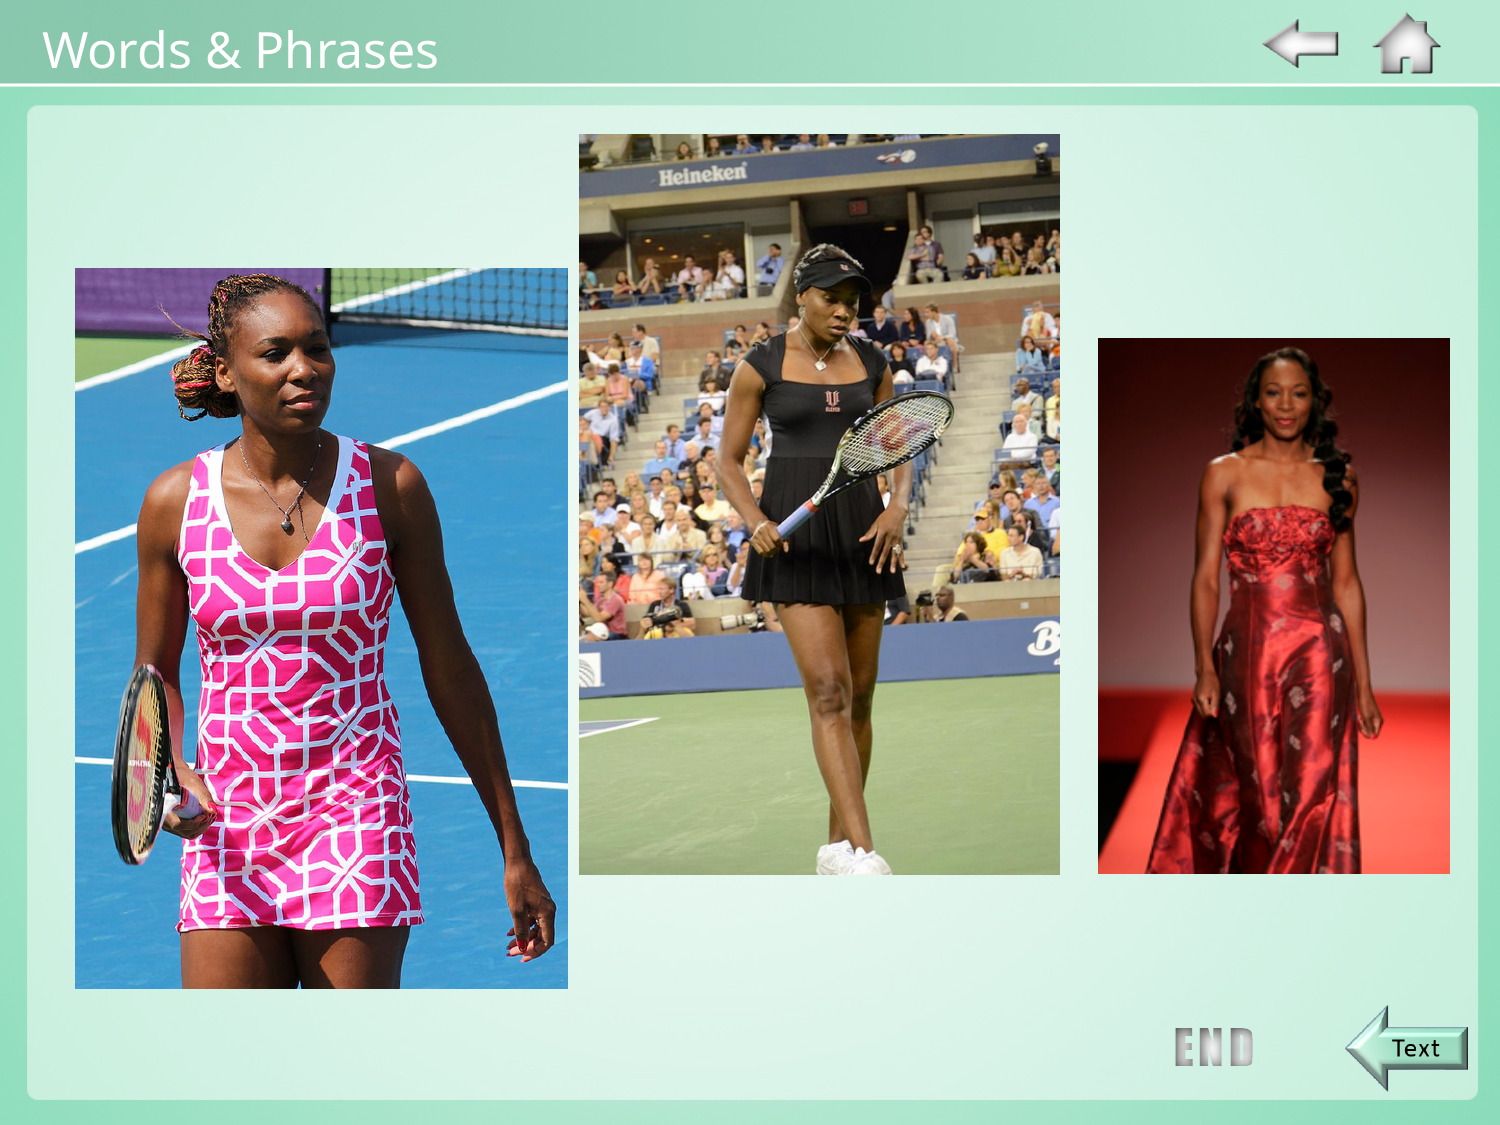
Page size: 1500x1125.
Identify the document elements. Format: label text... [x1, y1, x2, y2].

picture [0, 0, 1500, 1125]
text_box Words & Phrases [27, 11, 582, 87]
